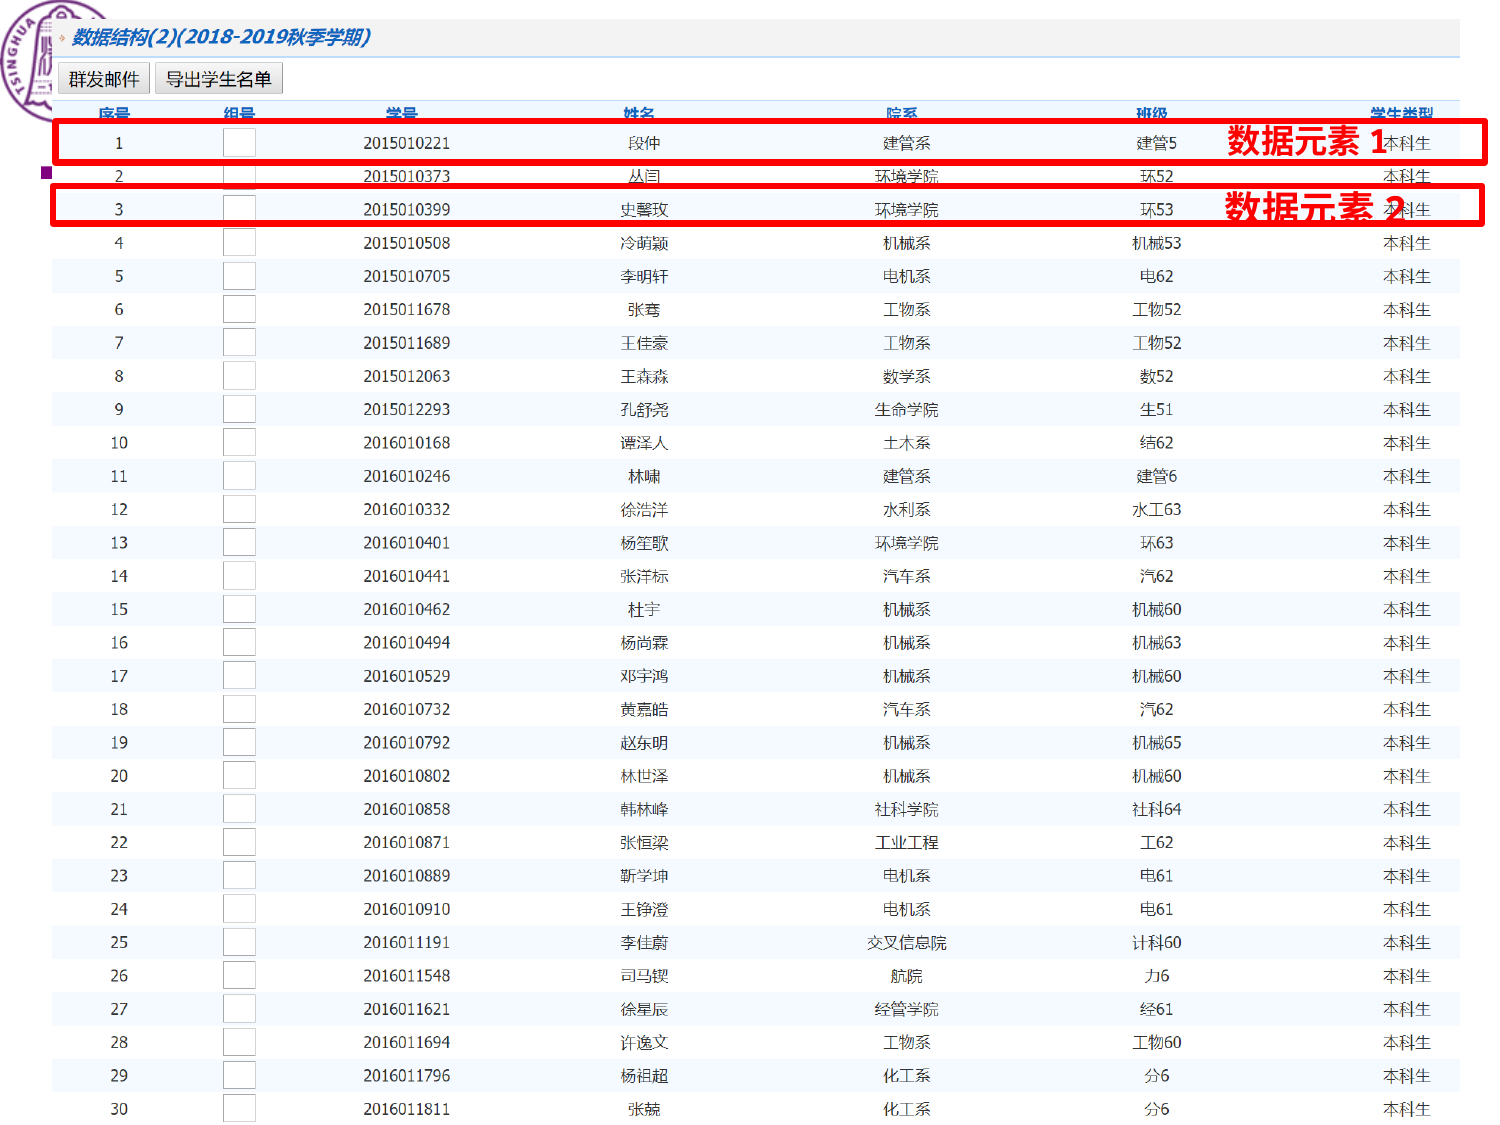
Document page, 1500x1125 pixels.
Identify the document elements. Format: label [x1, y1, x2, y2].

picture [52, 224, 1460, 1125]
picture [0, 0, 1460, 178]
text_box [52, 178, 1500, 224]
text_box [55, 112, 1500, 169]
